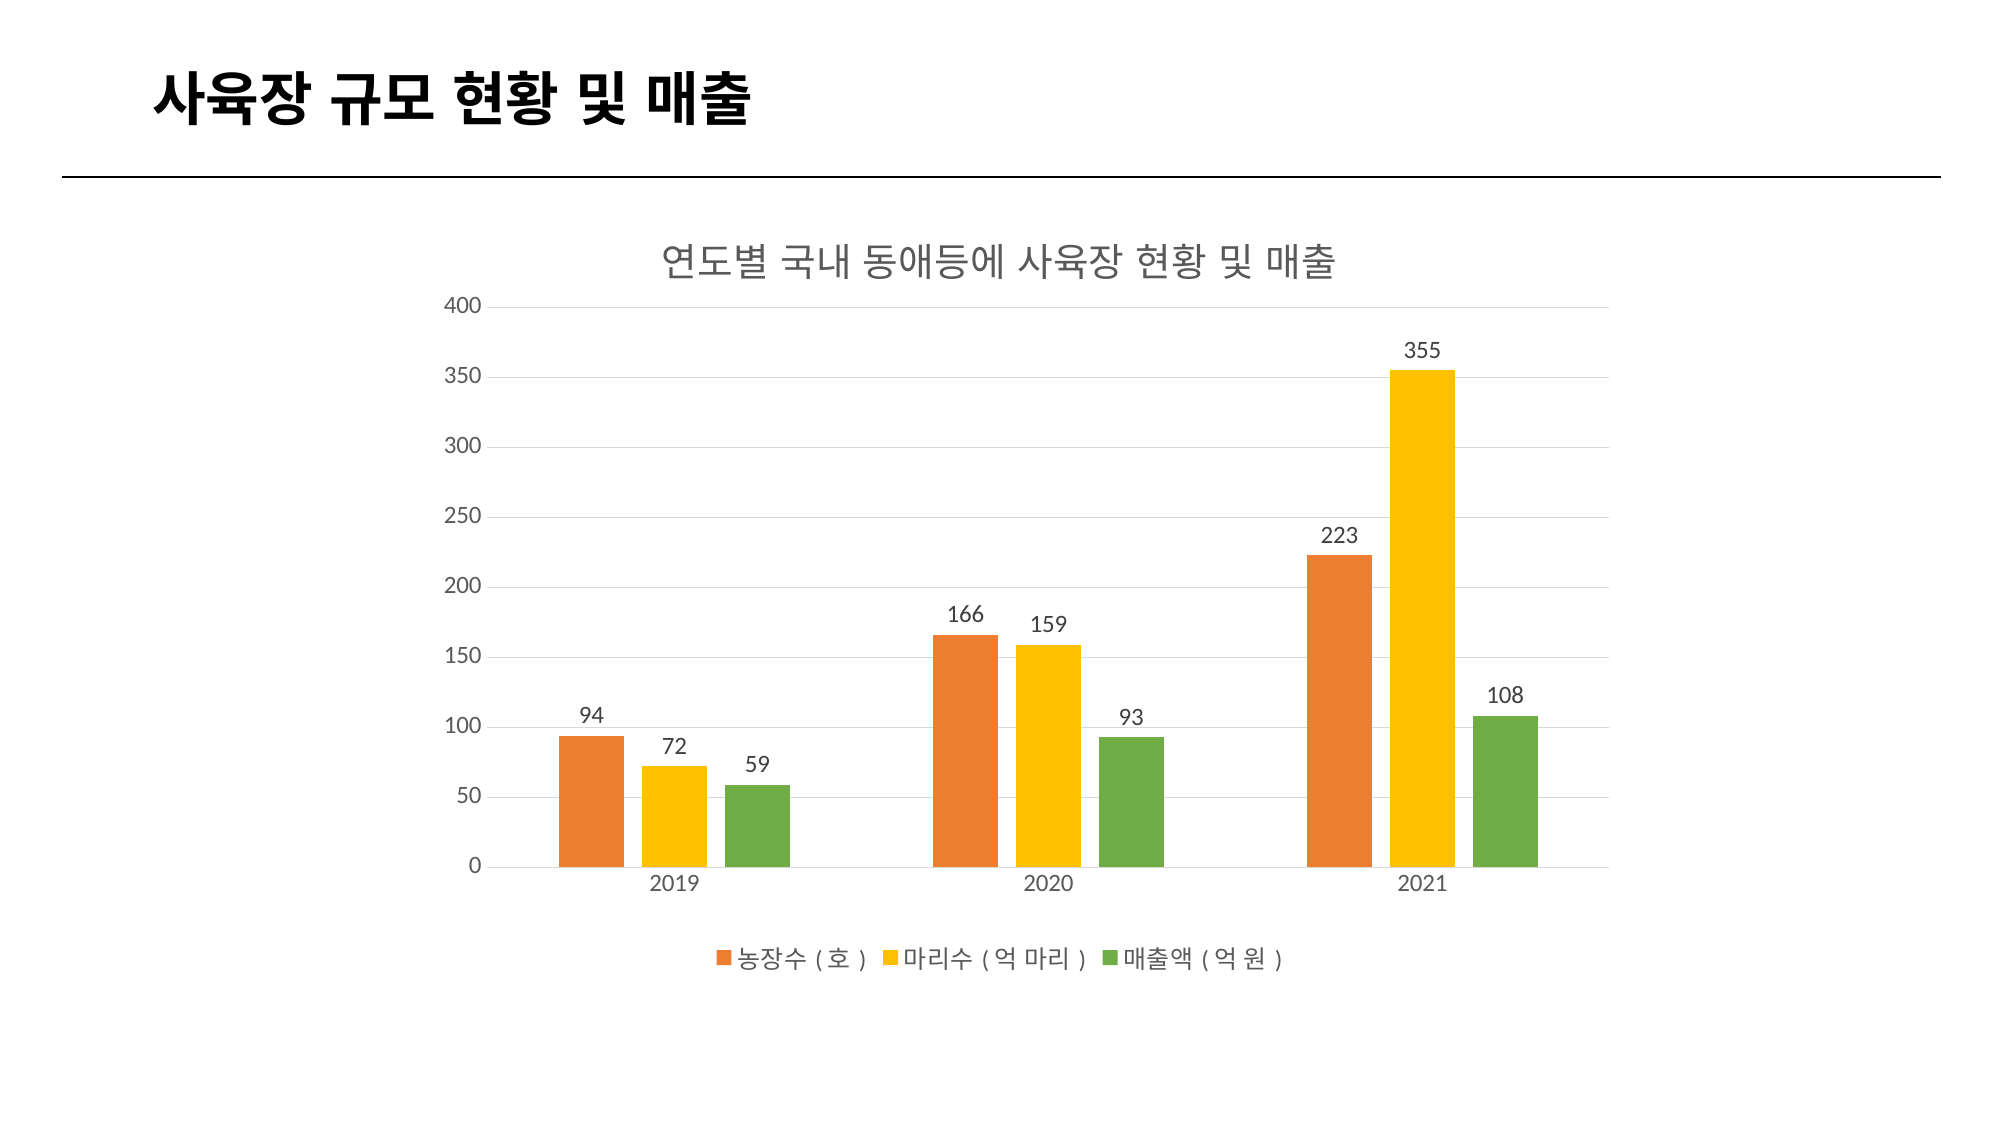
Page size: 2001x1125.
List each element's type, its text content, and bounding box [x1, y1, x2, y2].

chart [389, 196, 1611, 983]
title 사육장 규모 현황 및 매출 [137, 59, 1863, 144]
